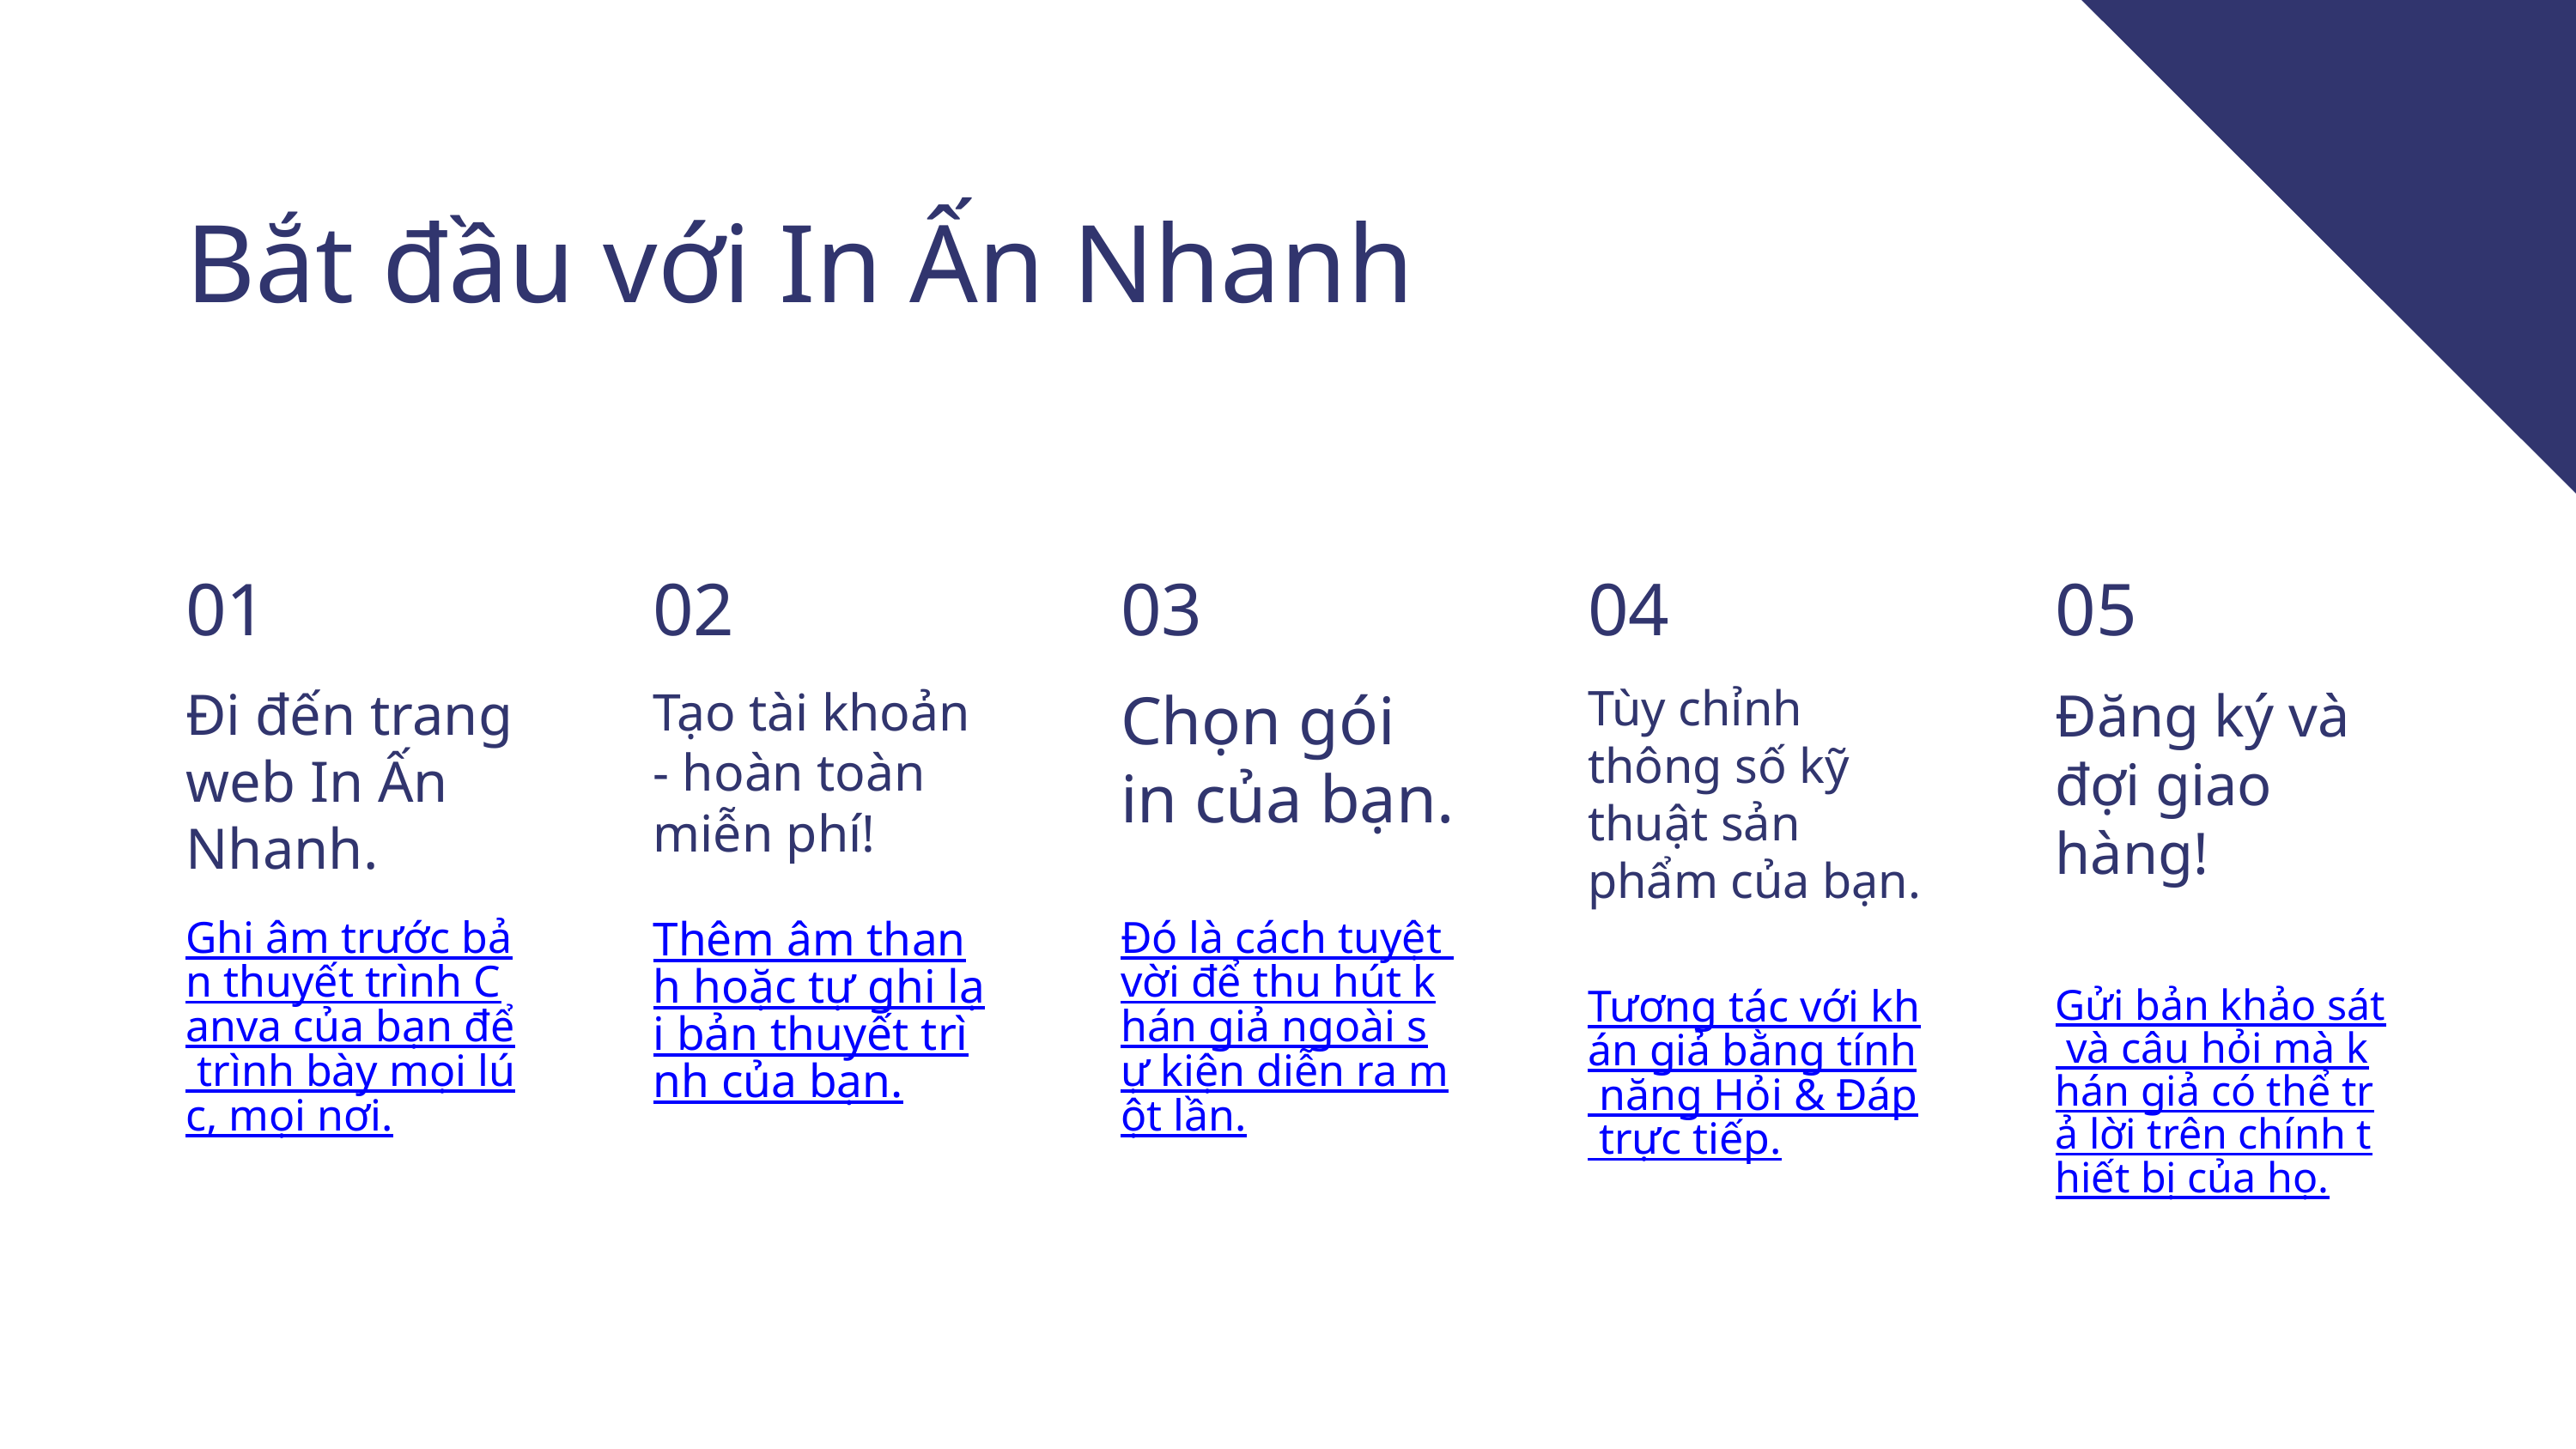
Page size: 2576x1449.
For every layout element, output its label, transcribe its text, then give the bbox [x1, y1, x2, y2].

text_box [2055, 563, 2391, 1270]
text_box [2081, 0, 2576, 494]
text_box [185, 563, 521, 1260]
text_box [653, 563, 988, 1201]
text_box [1587, 563, 1923, 1210]
text_box Bắt đầu với In Ấn Nhanh [185, 195, 2076, 325]
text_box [1120, 563, 1456, 1201]
